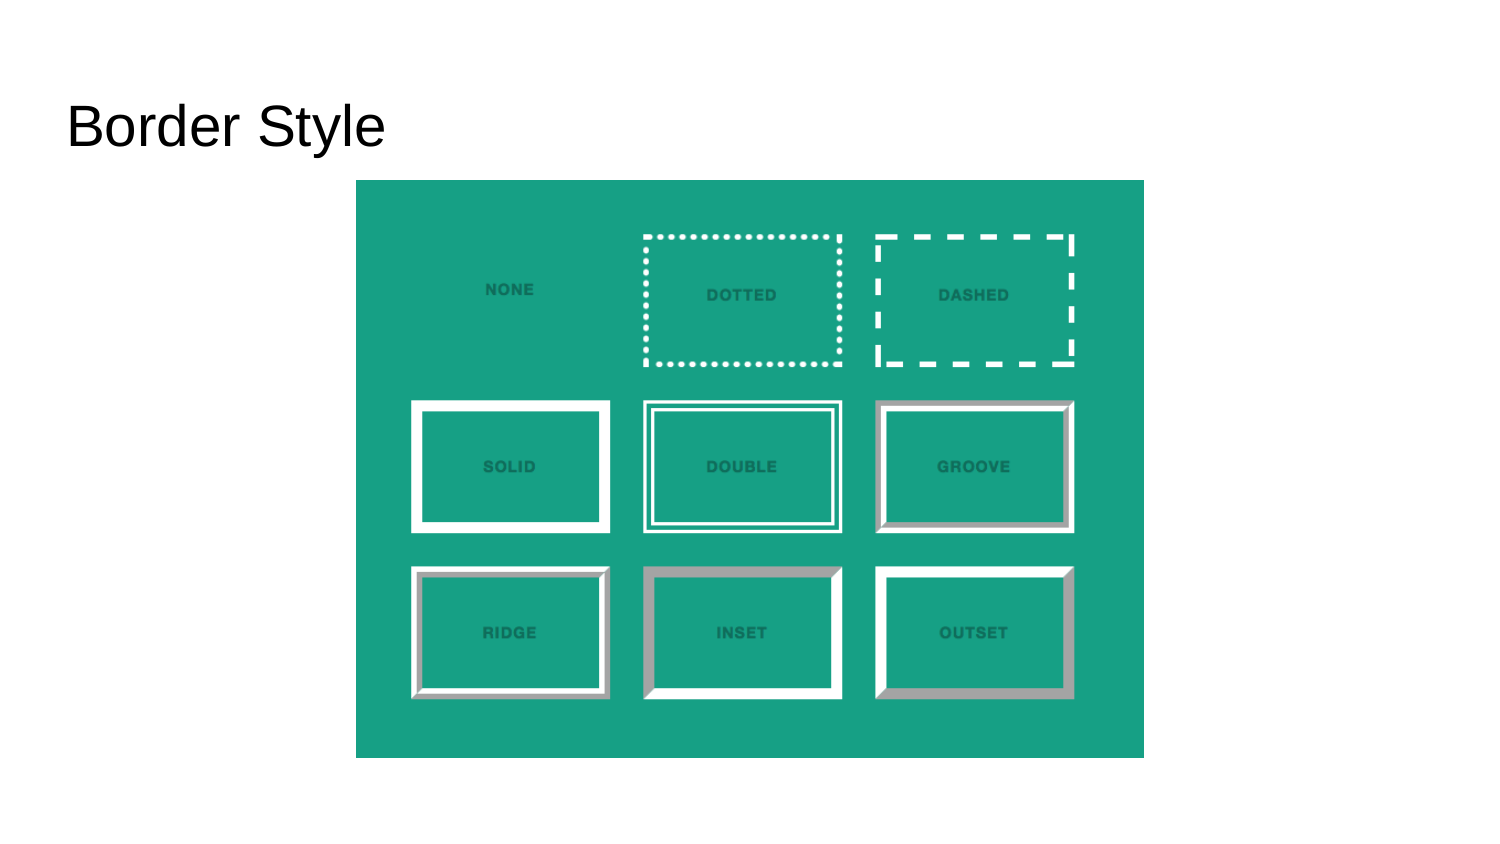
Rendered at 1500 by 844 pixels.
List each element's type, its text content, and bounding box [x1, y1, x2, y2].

picture [356, 180, 1144, 758]
title Border Style [51, 72, 1449, 167]
